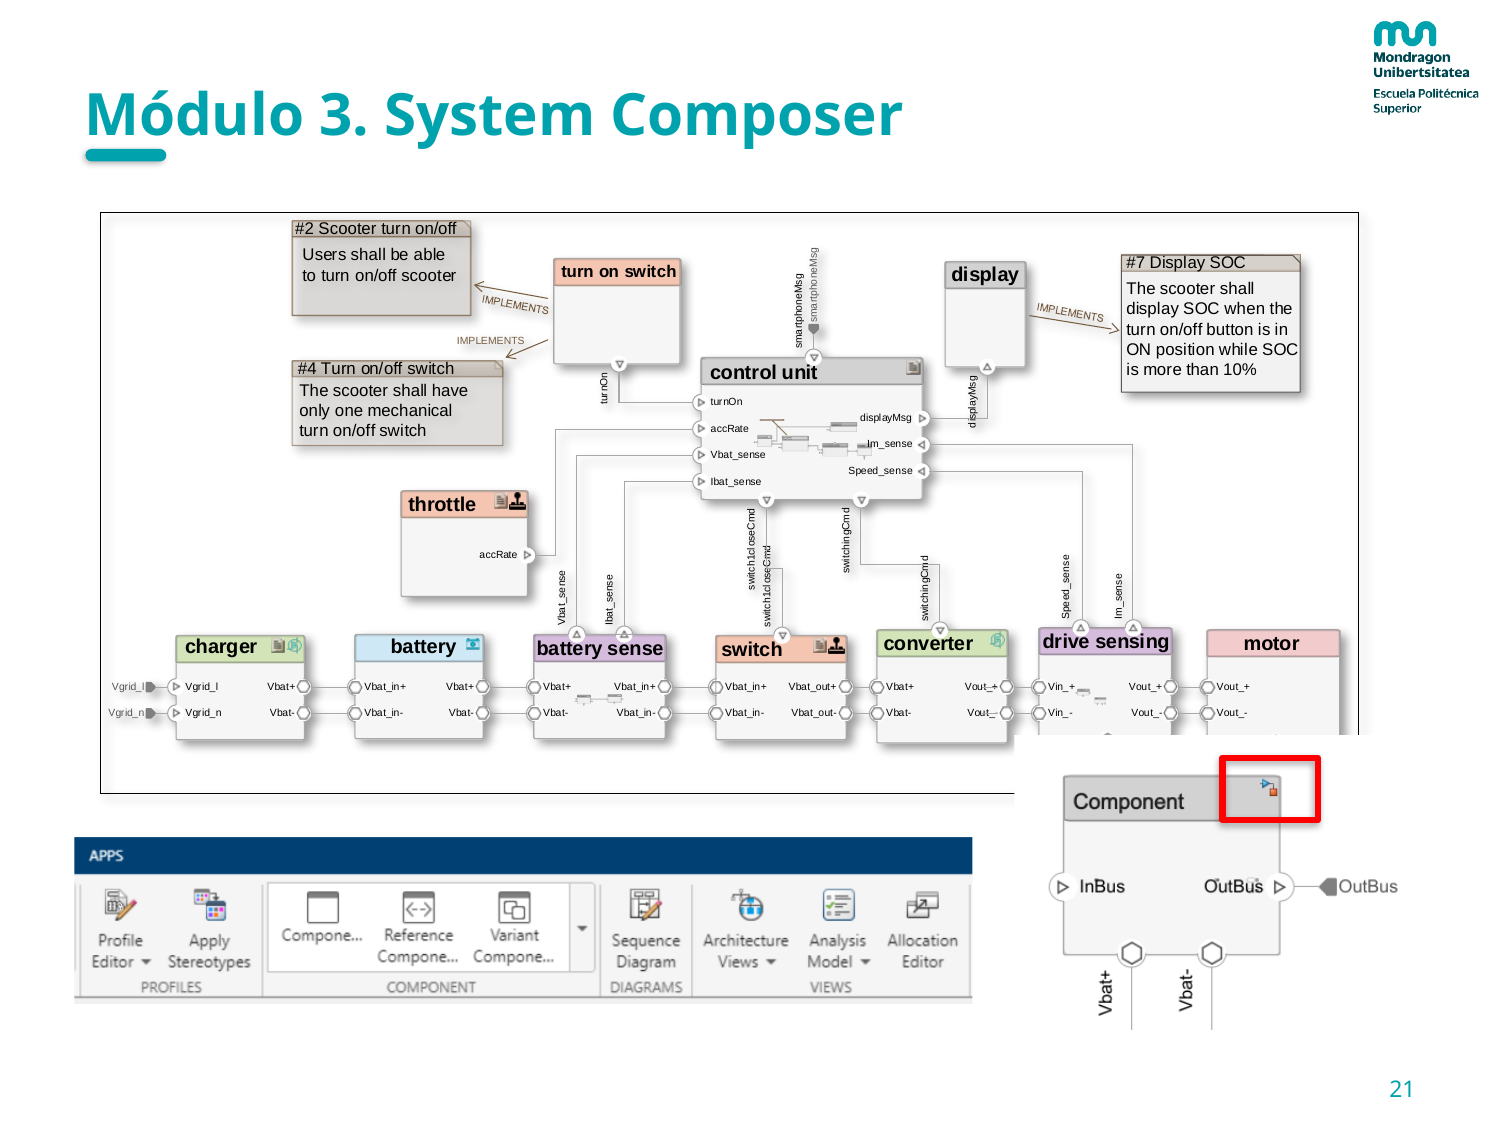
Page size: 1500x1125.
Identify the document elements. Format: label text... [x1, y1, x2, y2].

slide_number 21 [1248, 1059, 1431, 1120]
title Módulo 3. System Composer [69, 77, 1327, 148]
picture [74, 836, 973, 1005]
picture [100, 212, 1431, 1031]
picture [1353, 0, 1500, 134]
